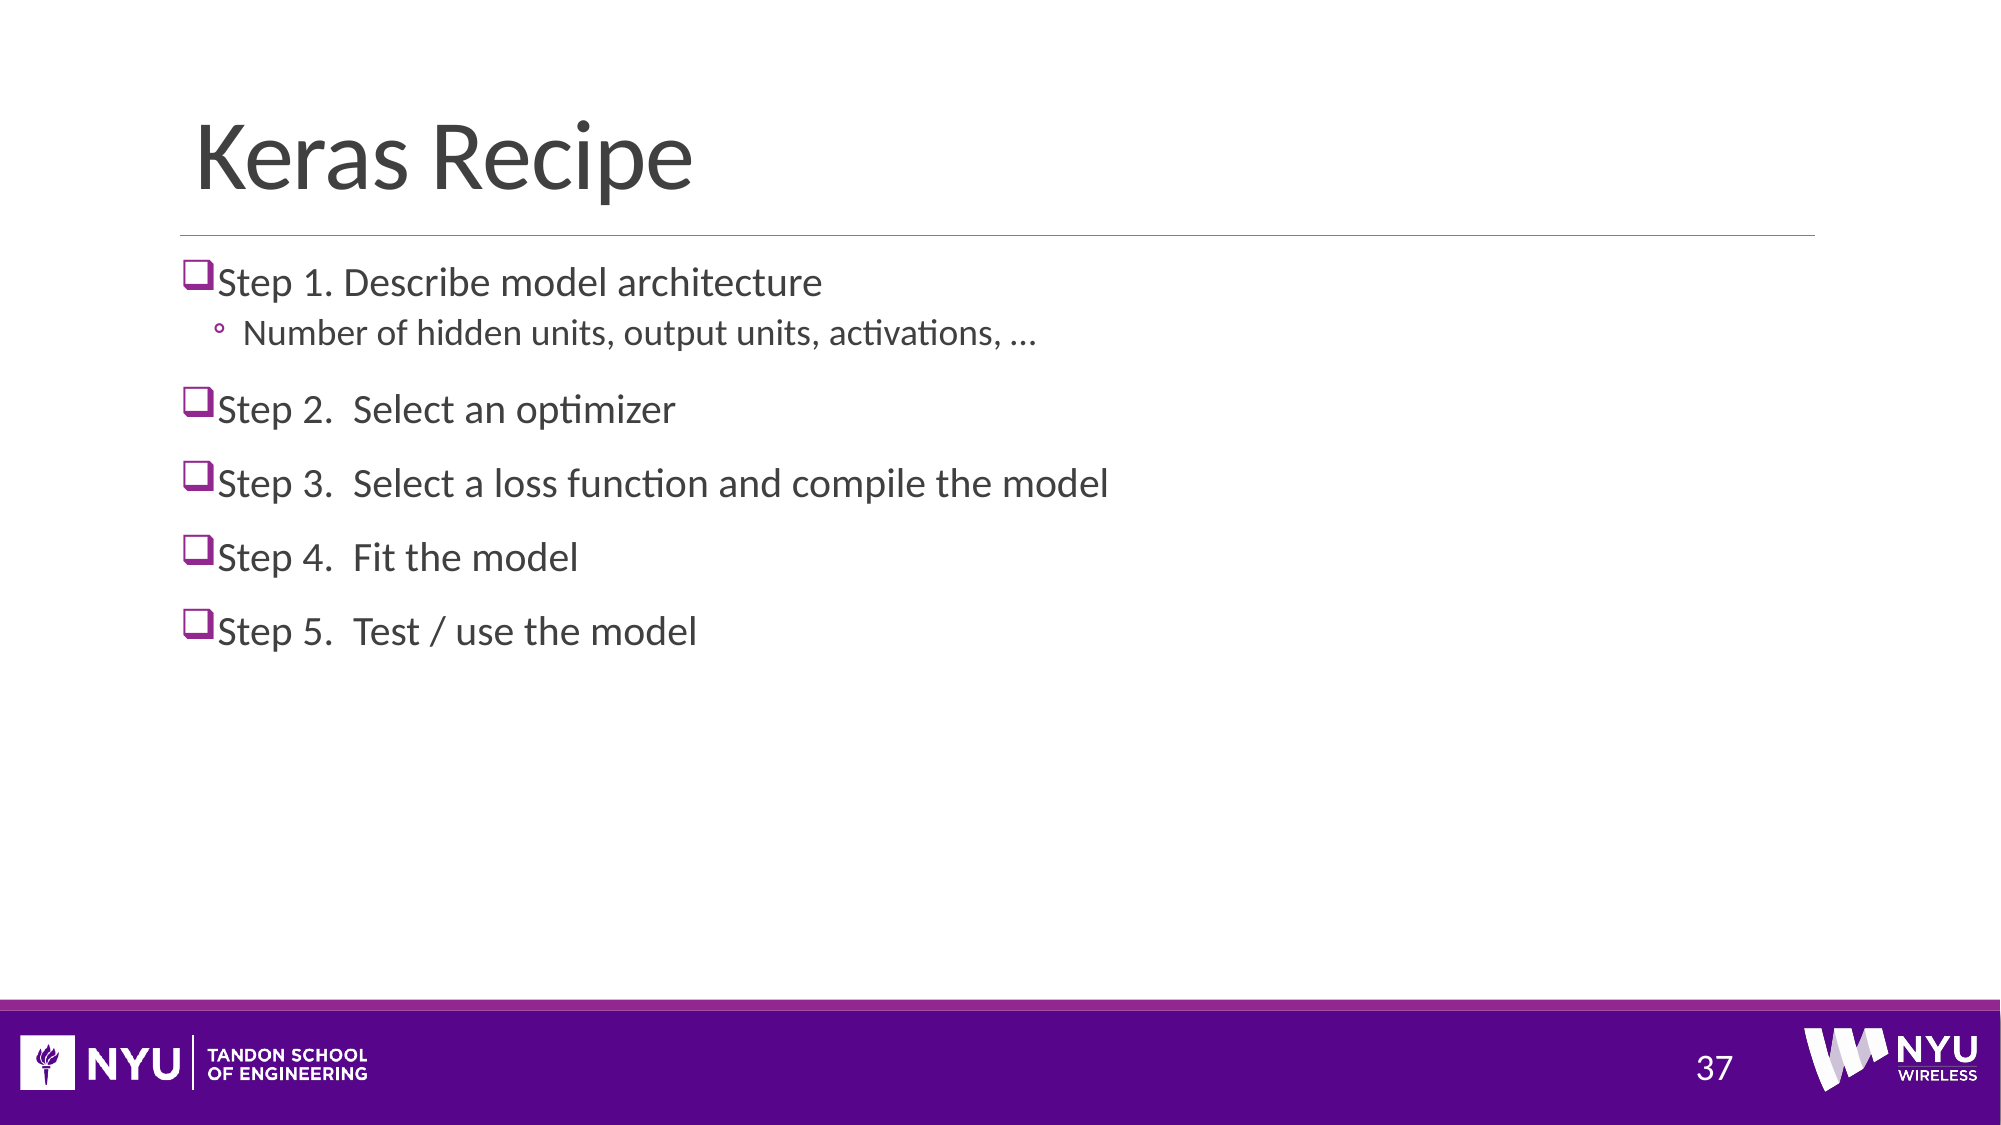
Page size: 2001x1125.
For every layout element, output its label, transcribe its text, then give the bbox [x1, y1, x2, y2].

slide_number 37 [1533, 1035, 1749, 1096]
title Keras Recipe [180, 47, 1830, 218]
list Step 1. Describe model architecture Number of hidden units, output units, activations, … Step 2. Select an optimizer Step 3. Select a loss function and compile the model Step 4. Fit the model Step 5. Test / use the model [180, 252, 1830, 963]
